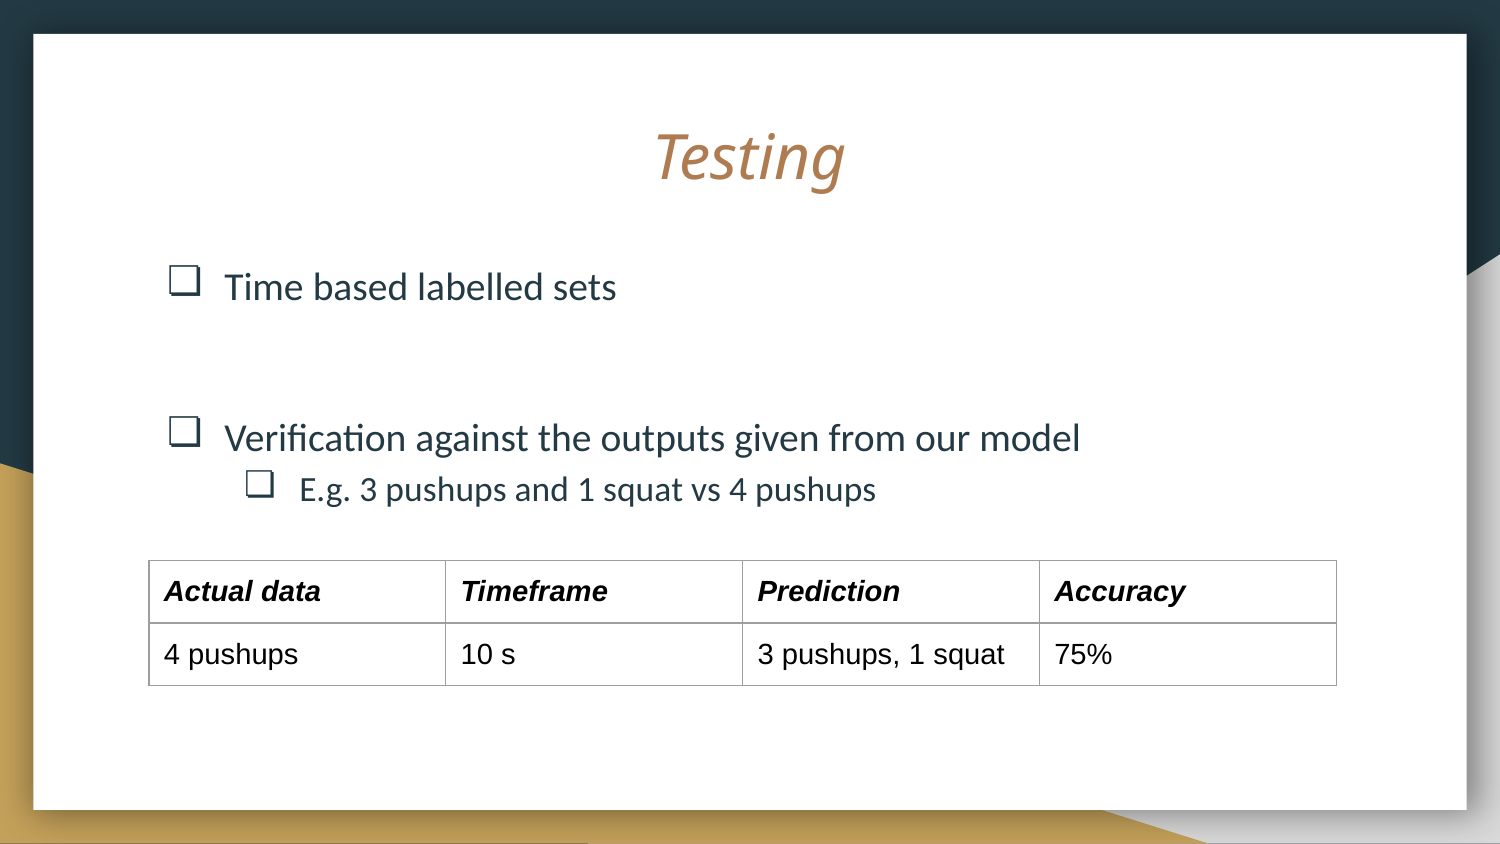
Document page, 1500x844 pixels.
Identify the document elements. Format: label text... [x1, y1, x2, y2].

list Time based labelled sets Verification against the outputs given from our model E.g. 3 pushups and 1 squat vs 4 pushups [134, 238, 1366, 786]
table_cell 3 pushups, 1 squat [743, 624, 1039, 685]
table_cell 4 pushups [150, 624, 445, 685]
table_cell 10 s [446, 624, 742, 685]
table_header Prediction [743, 561, 1039, 622]
table_header Timeframe [446, 561, 742, 622]
table_header Accuracy [1040, 561, 1336, 622]
table_header Actual data [150, 561, 445, 622]
table_cell 75% [1040, 624, 1336, 685]
title Testing [134, 101, 1366, 238]
